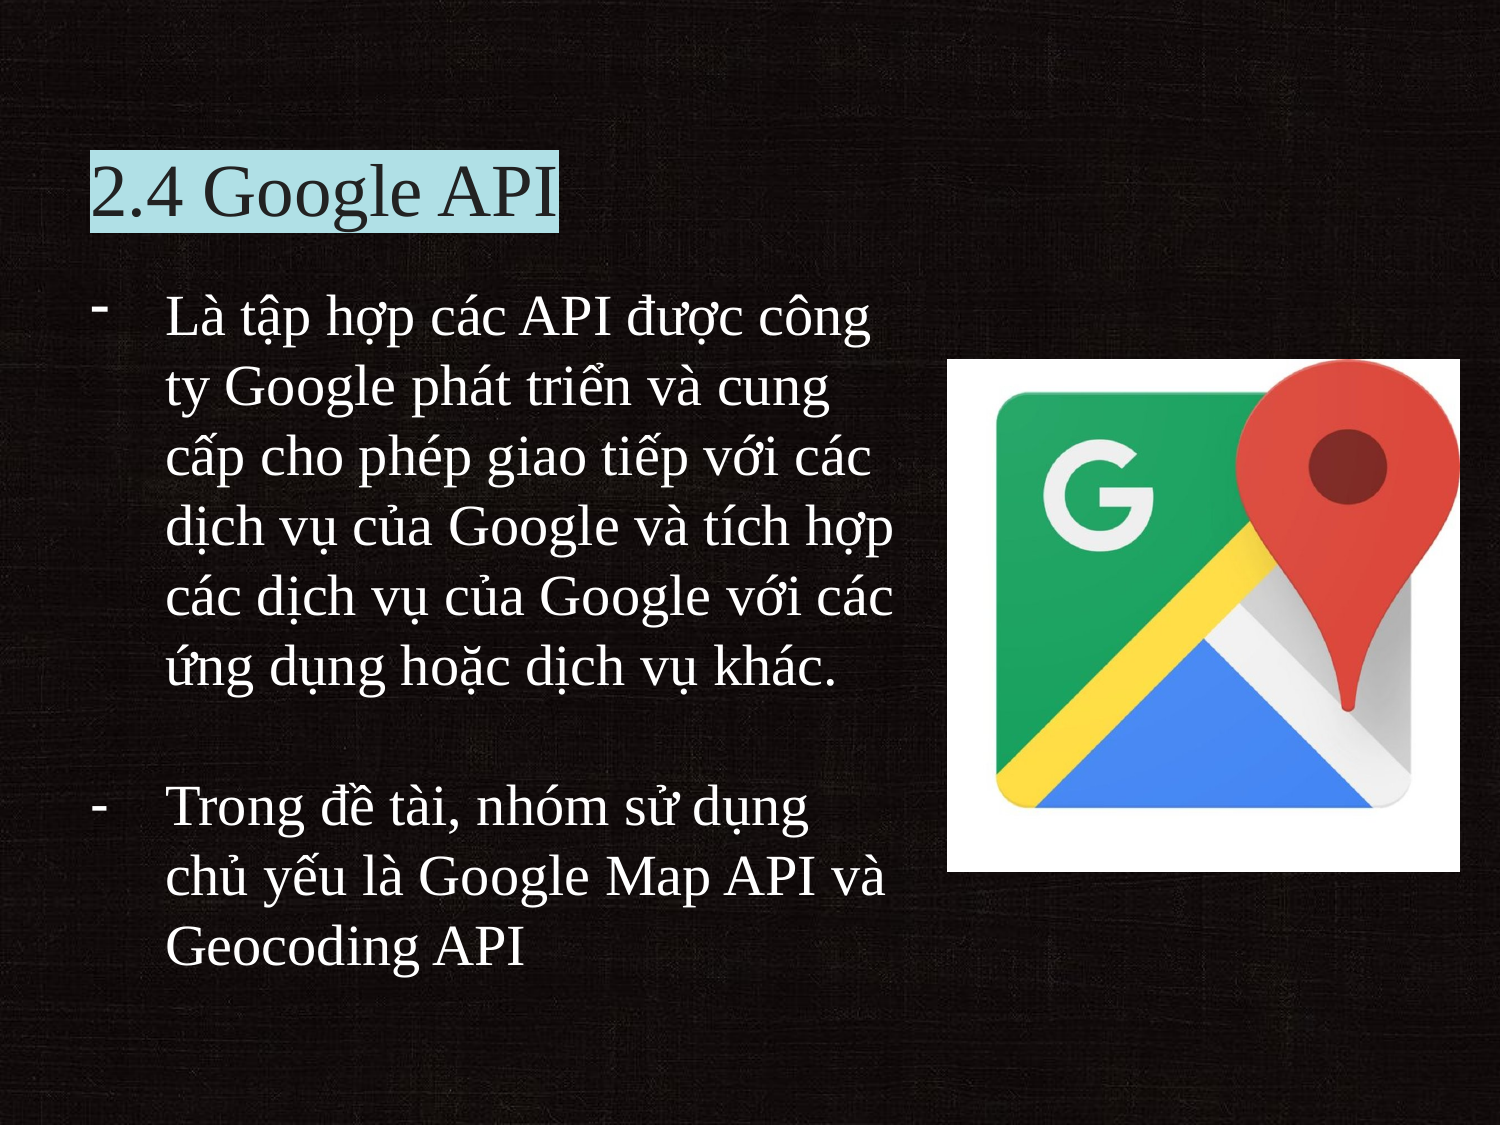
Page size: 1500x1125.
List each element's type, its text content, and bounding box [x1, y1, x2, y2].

list Là tập hợp các API được công ty Google phát triển và cung cấp cho phép giao tiếp với các dịch vụ của Google và tích hợp các dịch vụ của Google với các ứng dụng hoặc dịch vụ khác. Trong đề tài, nhóm sử dụng chủ yếu là Google Map API và Geocoding API [75, 262, 913, 1078]
picture [0, 0, 1500, 1125]
title 2.4 Google API [75, 113, 1425, 233]
